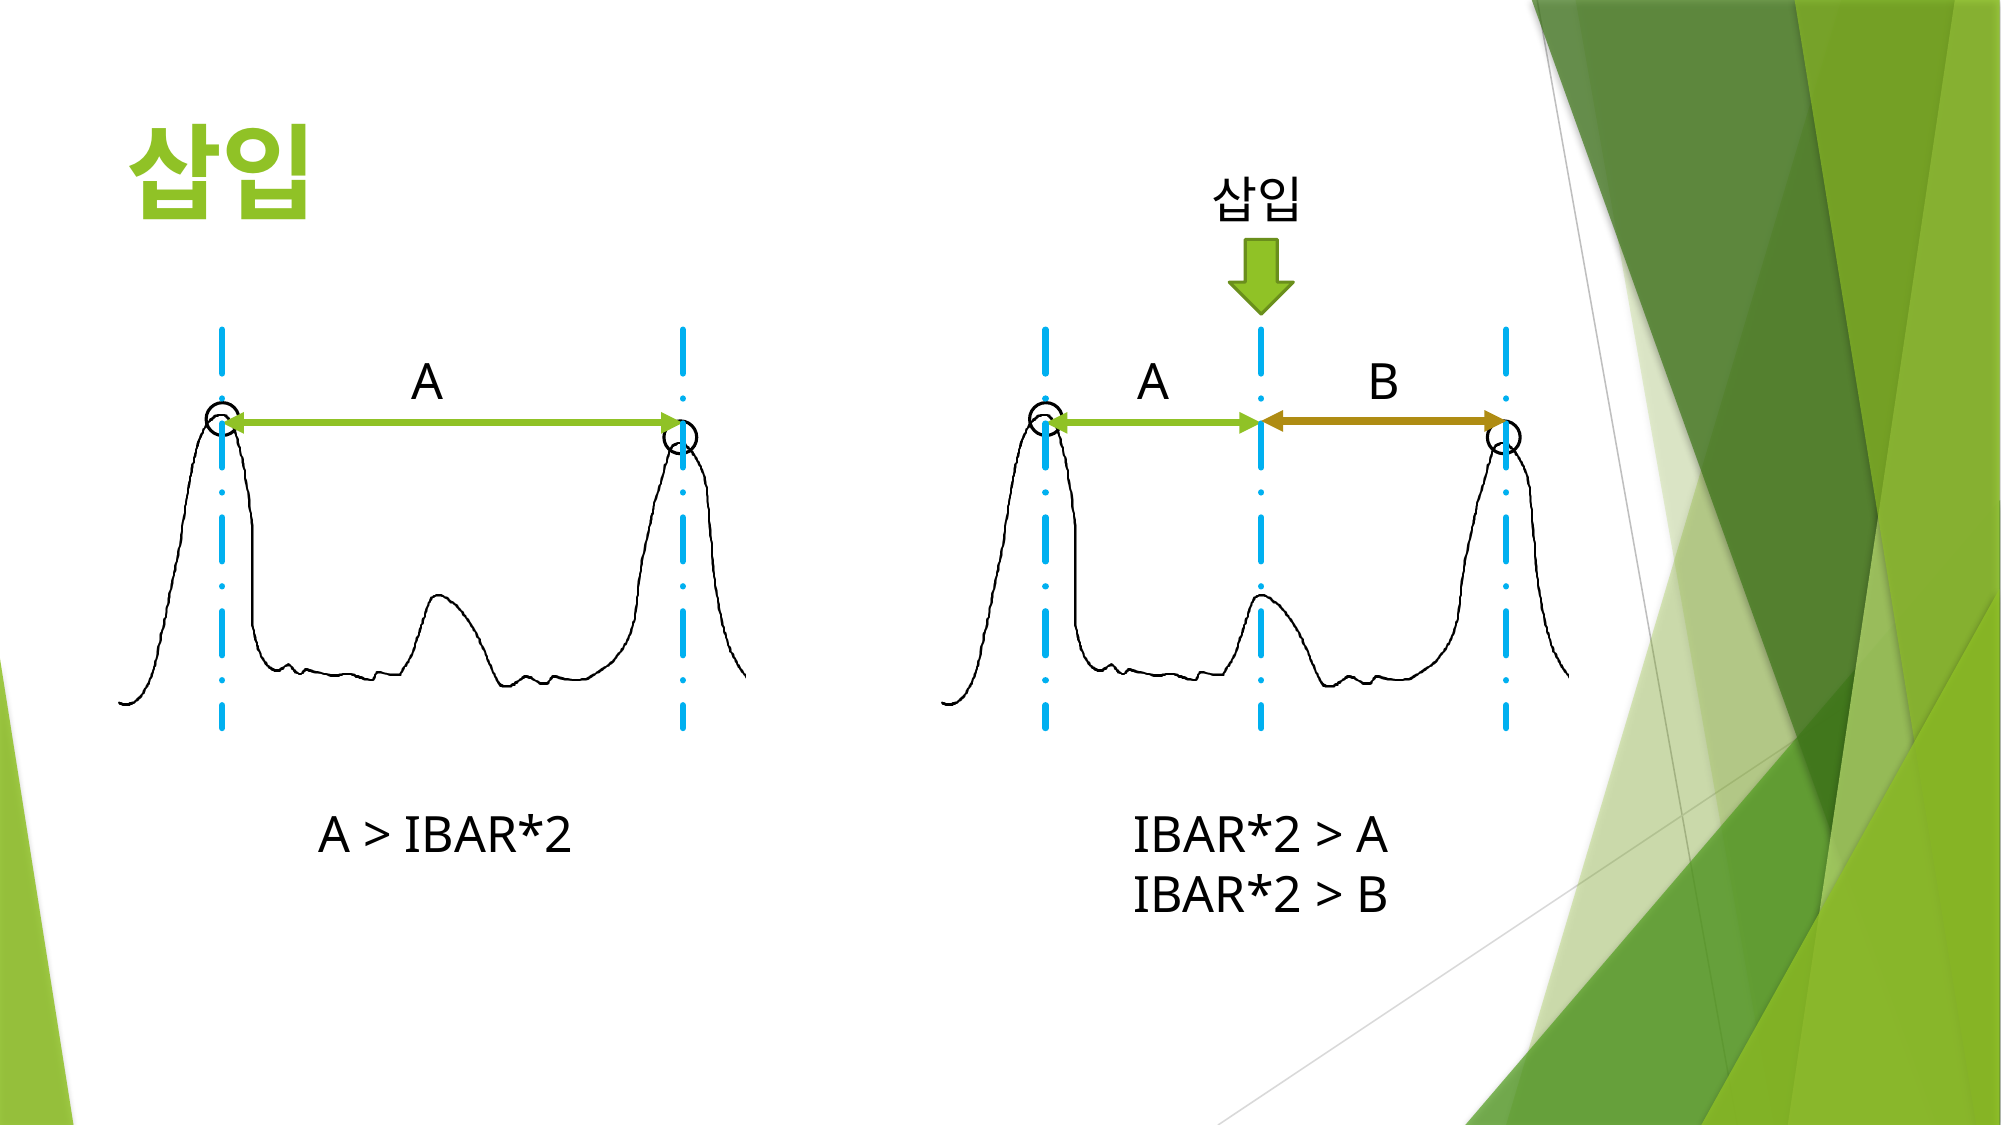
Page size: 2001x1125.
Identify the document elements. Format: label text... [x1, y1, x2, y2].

text_box A > IBAR*2 [111, 795, 782, 870]
text_box 삽입 [1185, 161, 1329, 237]
text_box [1227, 237, 1295, 315]
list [110, 316, 746, 744]
picture [933, 316, 1570, 744]
title 삽입 [111, 99, 1522, 317]
text_box IBAR*2 > A IBAR*2 > B [926, 795, 1597, 930]
